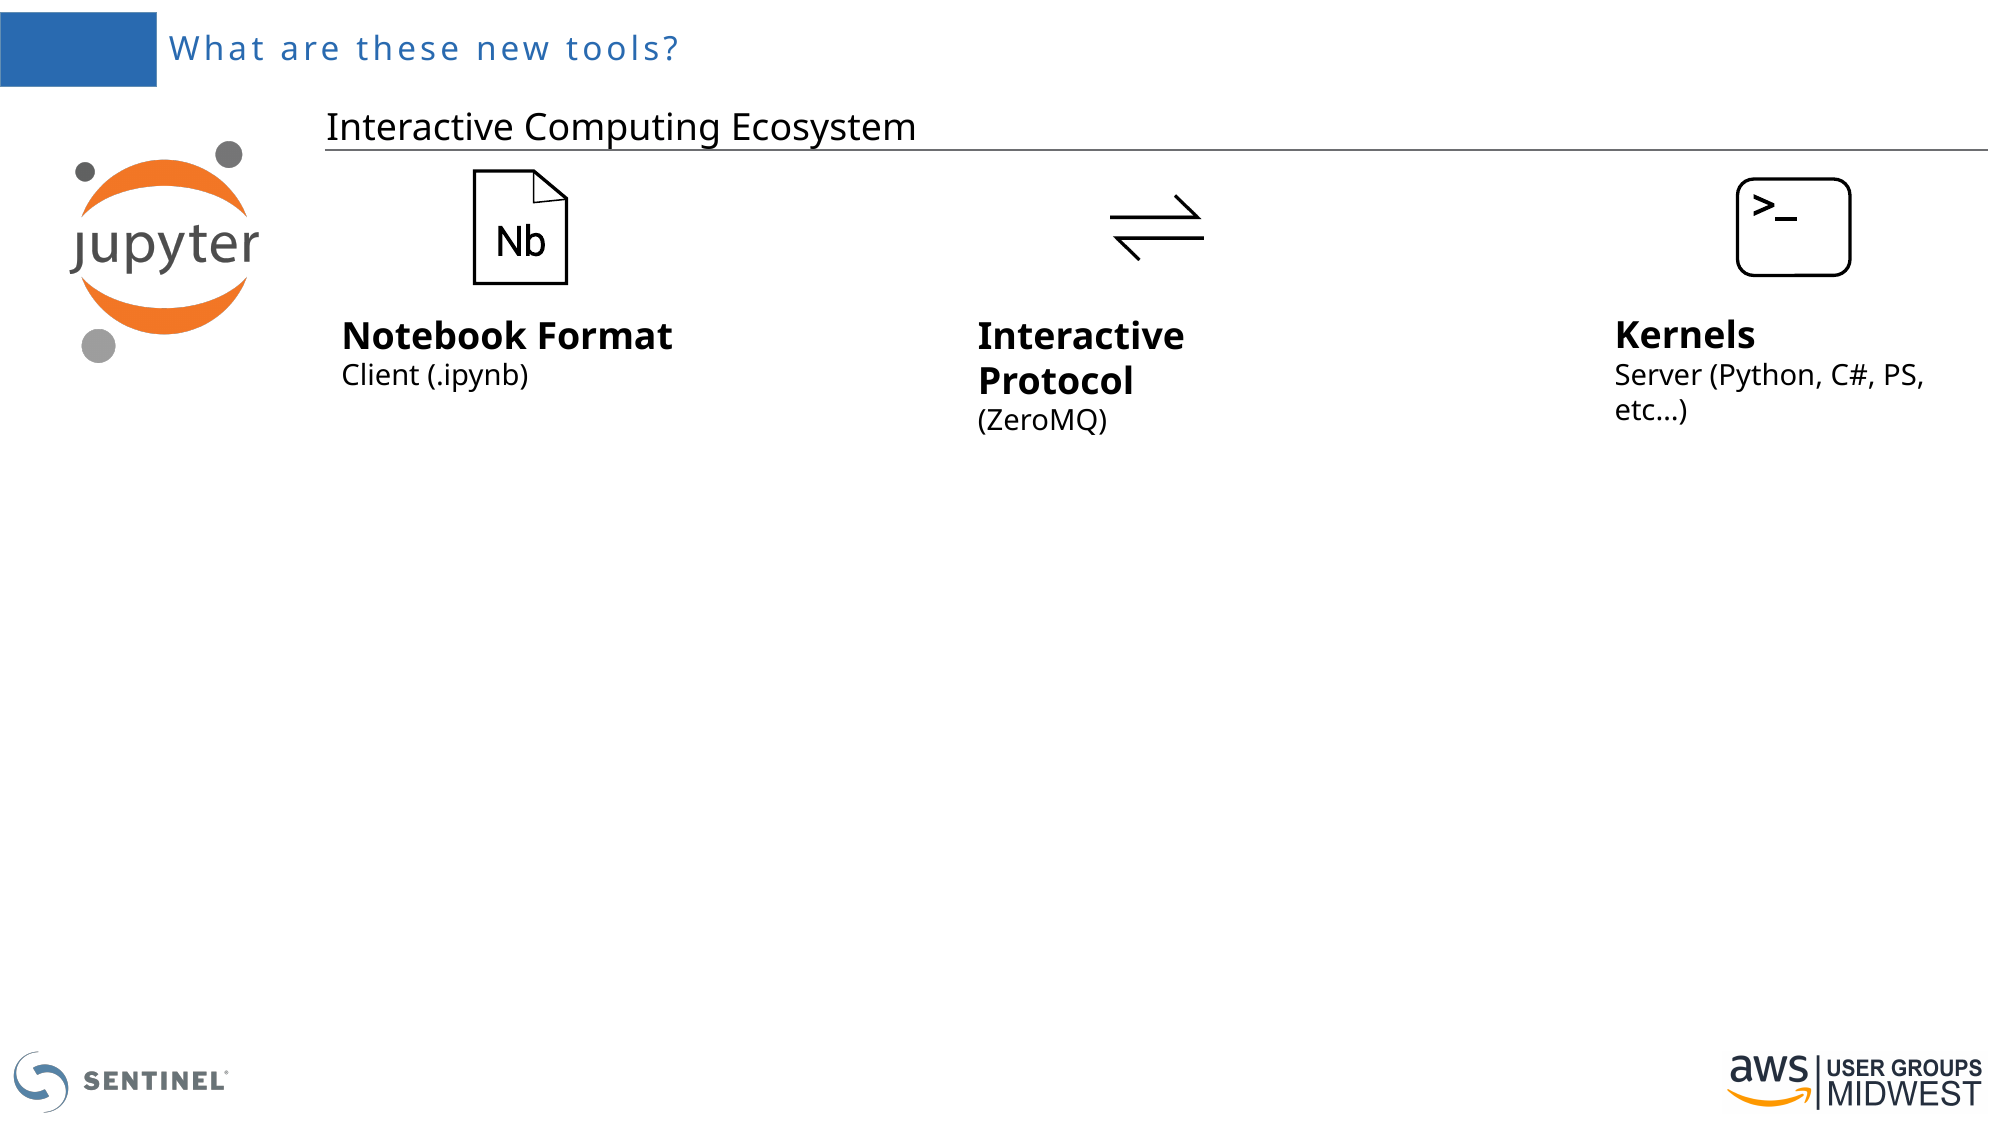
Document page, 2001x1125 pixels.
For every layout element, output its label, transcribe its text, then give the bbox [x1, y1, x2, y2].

picture [1110, 171, 1204, 284]
picture [1722, 1051, 1988, 1114]
picture [1, 13, 156, 86]
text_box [324, 101, 1989, 151]
picture [13, 1051, 229, 1113]
title What are these new tools? [168, 12, 1649, 87]
picture [67, 138, 262, 364]
text_box Interactive Protocol (ZeroMQ) [963, 304, 1352, 444]
text_box Kernels Server (Python, C#, PS, etc…) [1599, 304, 1988, 434]
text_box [1737, 179, 1850, 276]
text_box Notebook Format Client (.ipynb) [326, 304, 715, 399]
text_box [474, 171, 567, 284]
